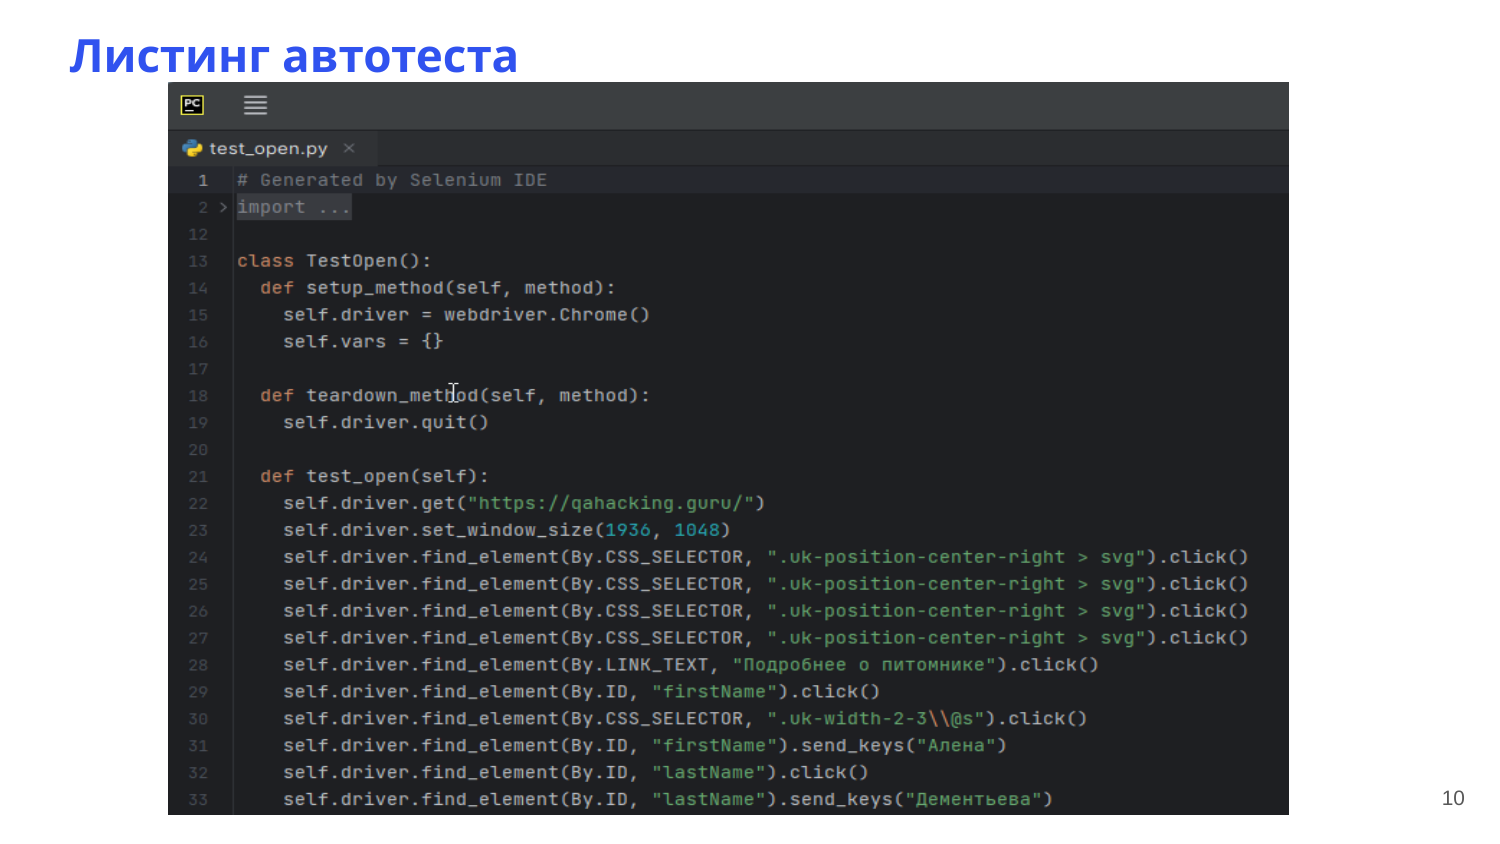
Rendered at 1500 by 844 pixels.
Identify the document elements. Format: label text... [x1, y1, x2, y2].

slide_number 10 [1424, 771, 1480, 824]
title Листинг автотеста [54, 11, 1453, 106]
picture [168, 82, 1289, 815]
